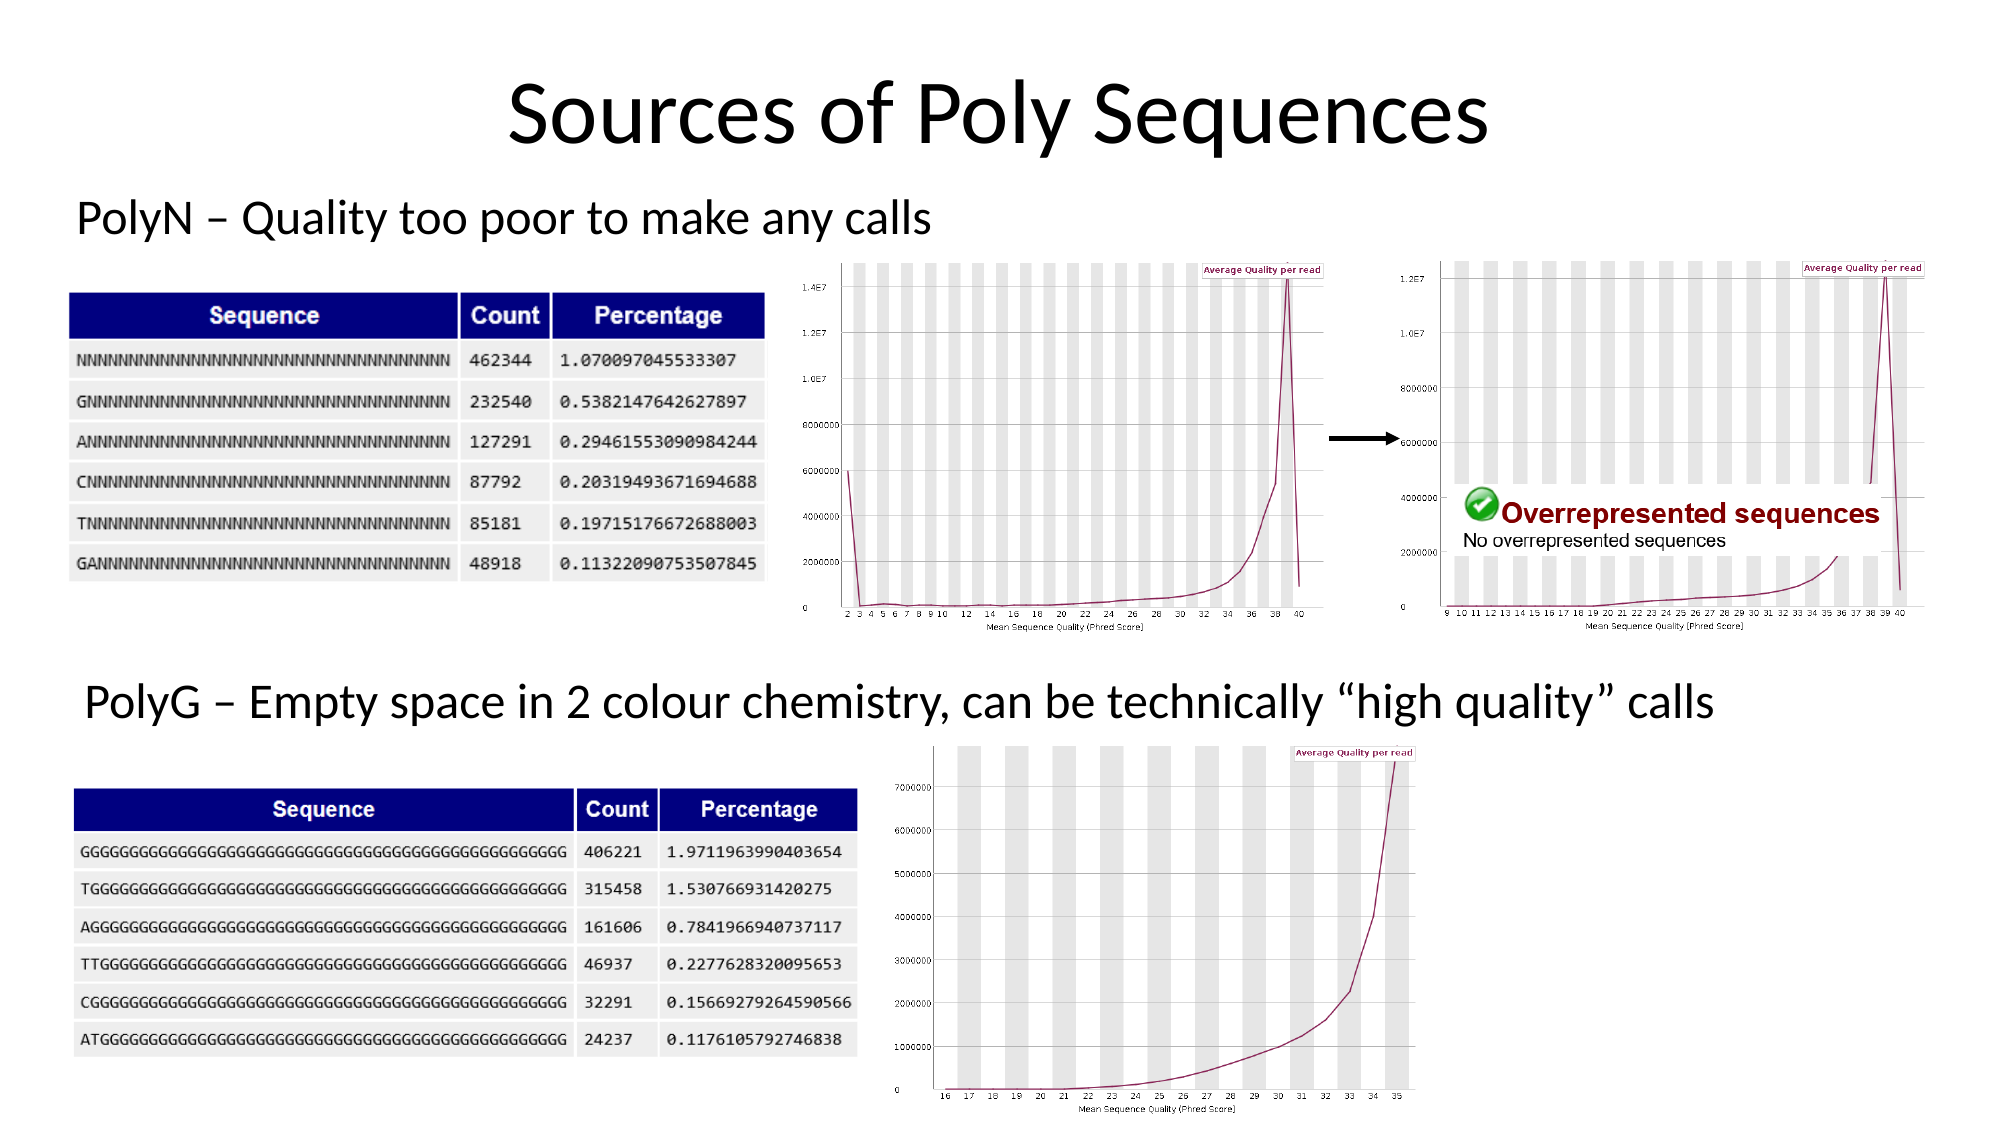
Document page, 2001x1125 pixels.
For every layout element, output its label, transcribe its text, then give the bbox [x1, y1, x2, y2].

picture [1399, 259, 1930, 633]
text_box PolyN – Quality too poor to make any calls [0, 177, 1140, 253]
text_box PolyG – Empty space in 2 colour chemistry, can be technically “high quality” calls [0, 660, 1862, 736]
picture [893, 742, 1422, 1116]
title Sources of Poly Sequences [99, 28, 1900, 185]
picture [62, 786, 858, 1072]
picture [801, 259, 1329, 633]
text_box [62, 290, 769, 584]
